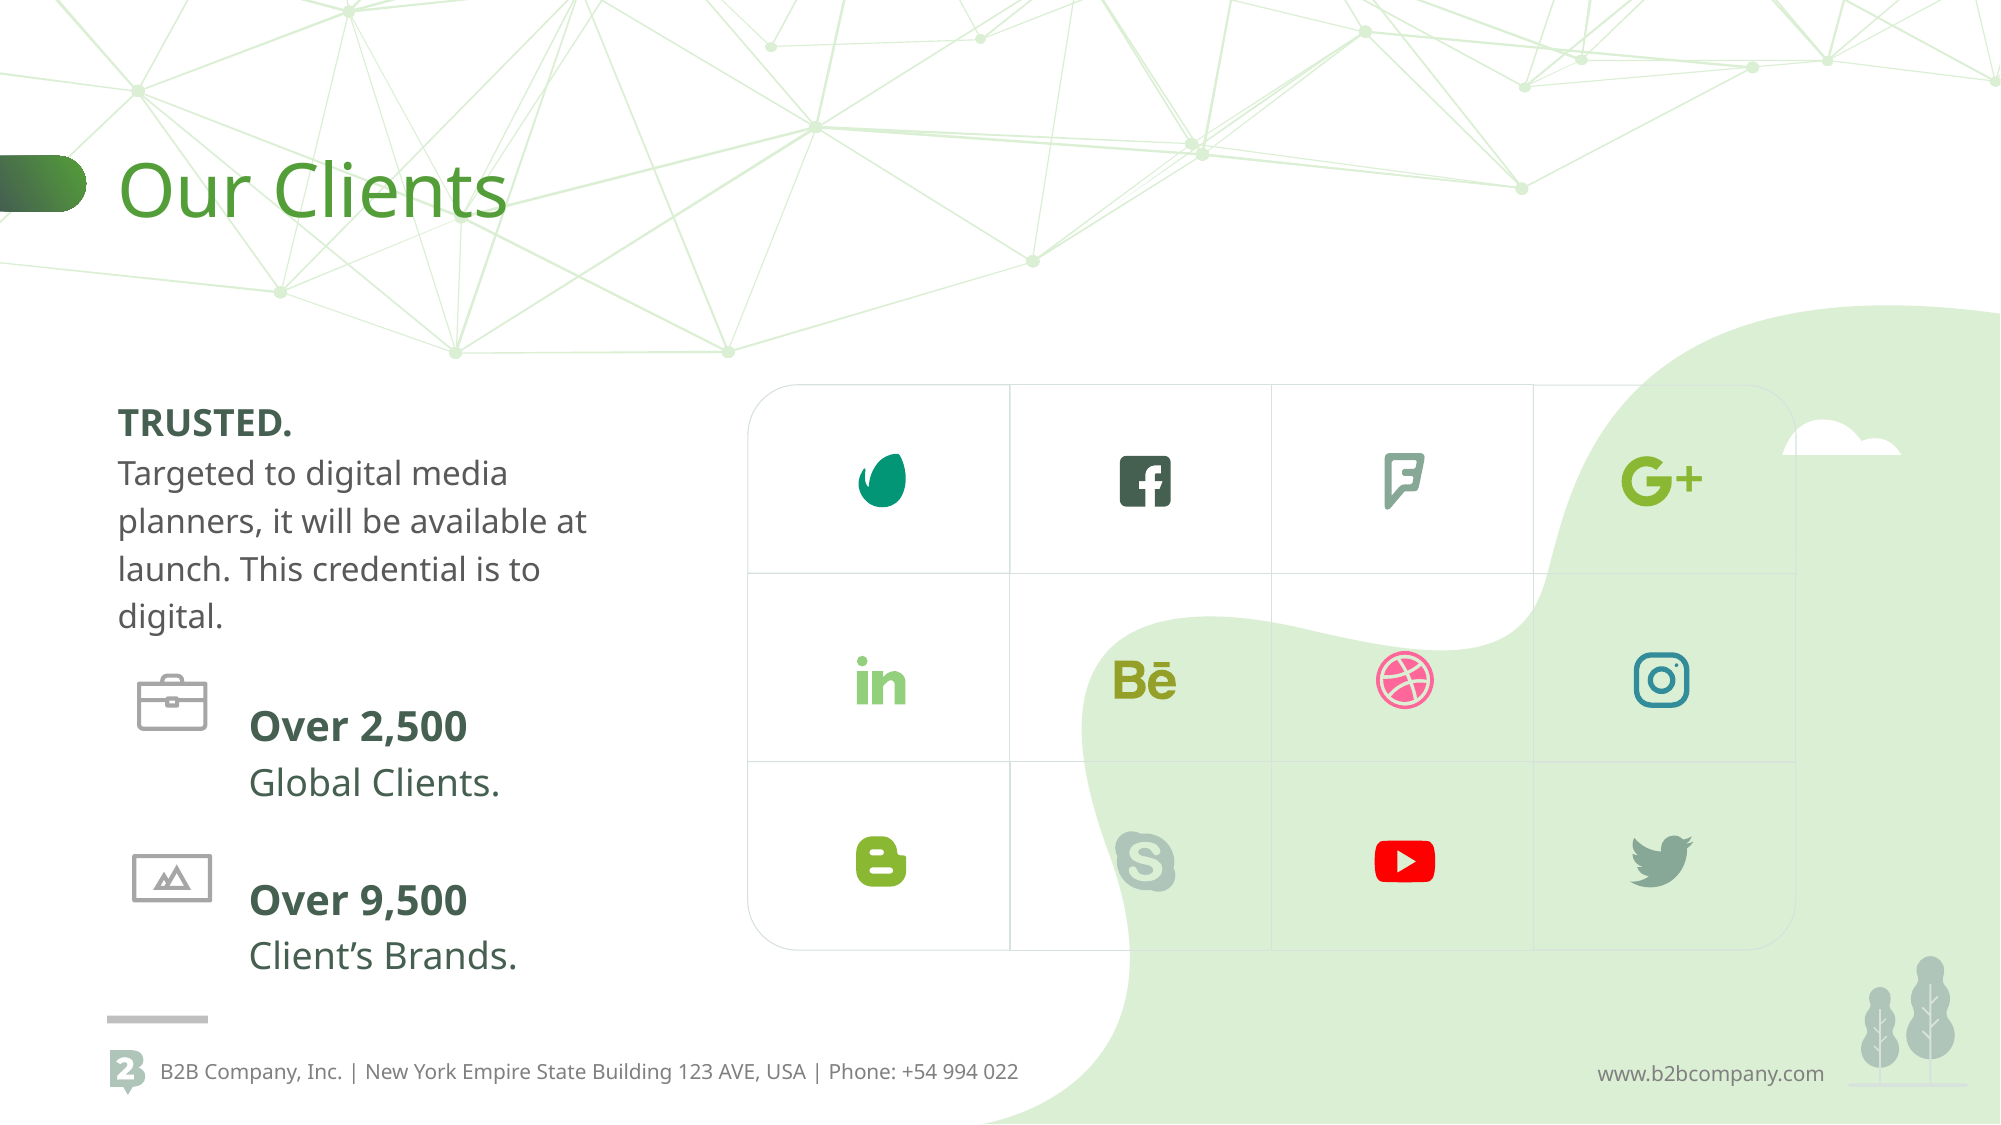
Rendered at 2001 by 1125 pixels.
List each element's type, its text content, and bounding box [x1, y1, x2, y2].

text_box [747, 384, 1797, 951]
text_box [132, 854, 213, 903]
footer B2B Company, Inc. | New York Empire State Building 123 AVE, USA | Phone: +54 994 022 [145, 1042, 1130, 1103]
text_box [137, 673, 208, 731]
title Our Clients [102, 144, 1000, 245]
text_box TRUSTED. Targeted to digital media planners, it will be available at launch. This credential is to digital. Over 2,500 Global Clients. Over 9,500 Client’s Brands. [102, 382, 644, 985]
